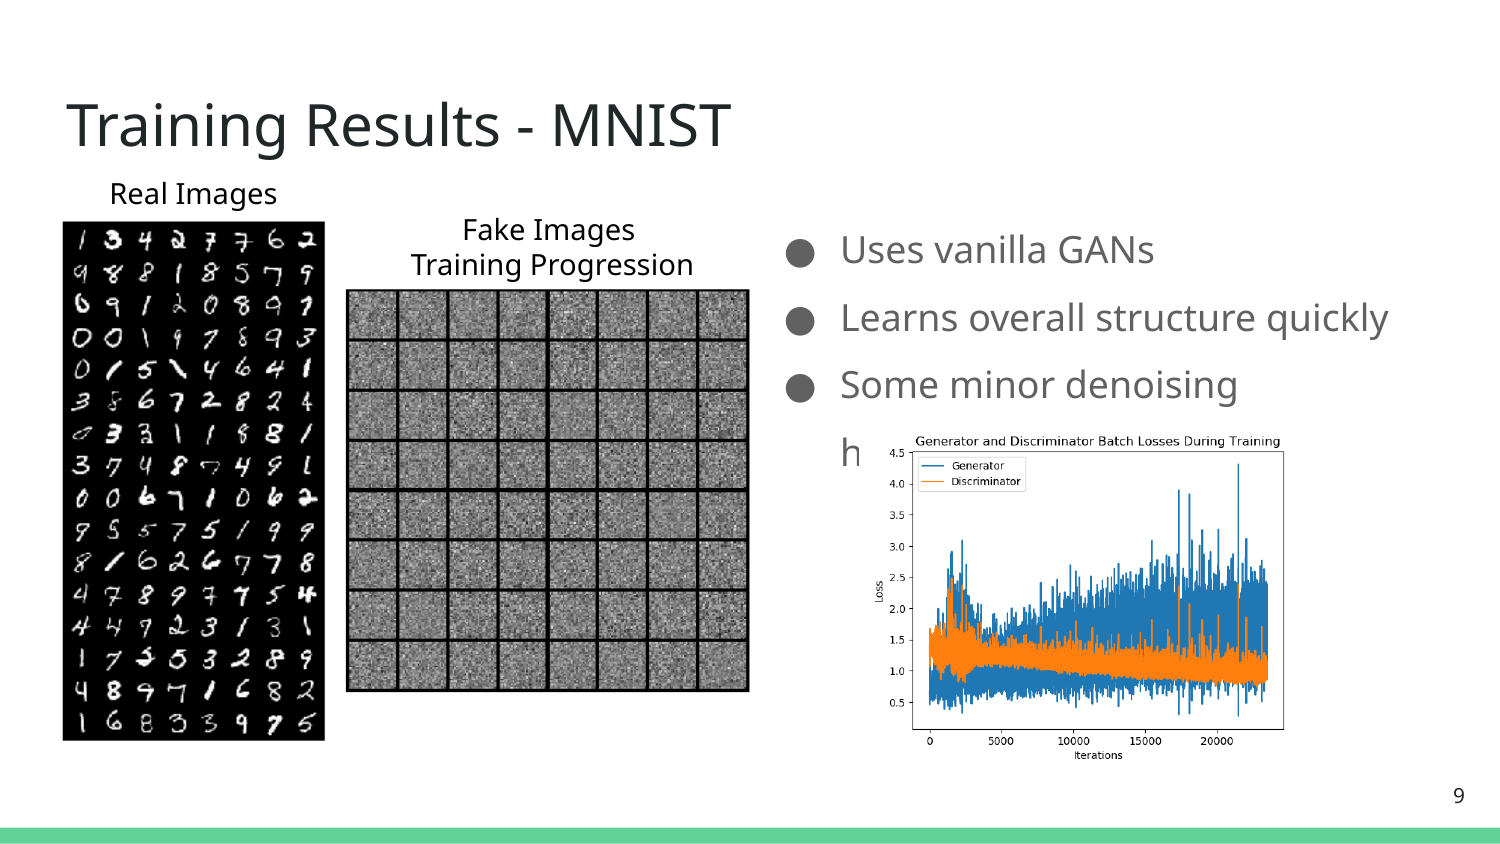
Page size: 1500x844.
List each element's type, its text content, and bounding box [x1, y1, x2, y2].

picture [339, 286, 766, 750]
text_box Real Images [94, 160, 293, 216]
text_box Fake Images Training Progression [342, 196, 763, 284]
title Training Results - MNIST [51, 72, 1449, 167]
picture [50, 218, 336, 750]
picture [858, 421, 1299, 776]
list Uses vanilla GANs Learns overall structure quickly Some minor denoising happening [750, 189, 1449, 422]
slide_number ‹#› [1389, 764, 1480, 830]
